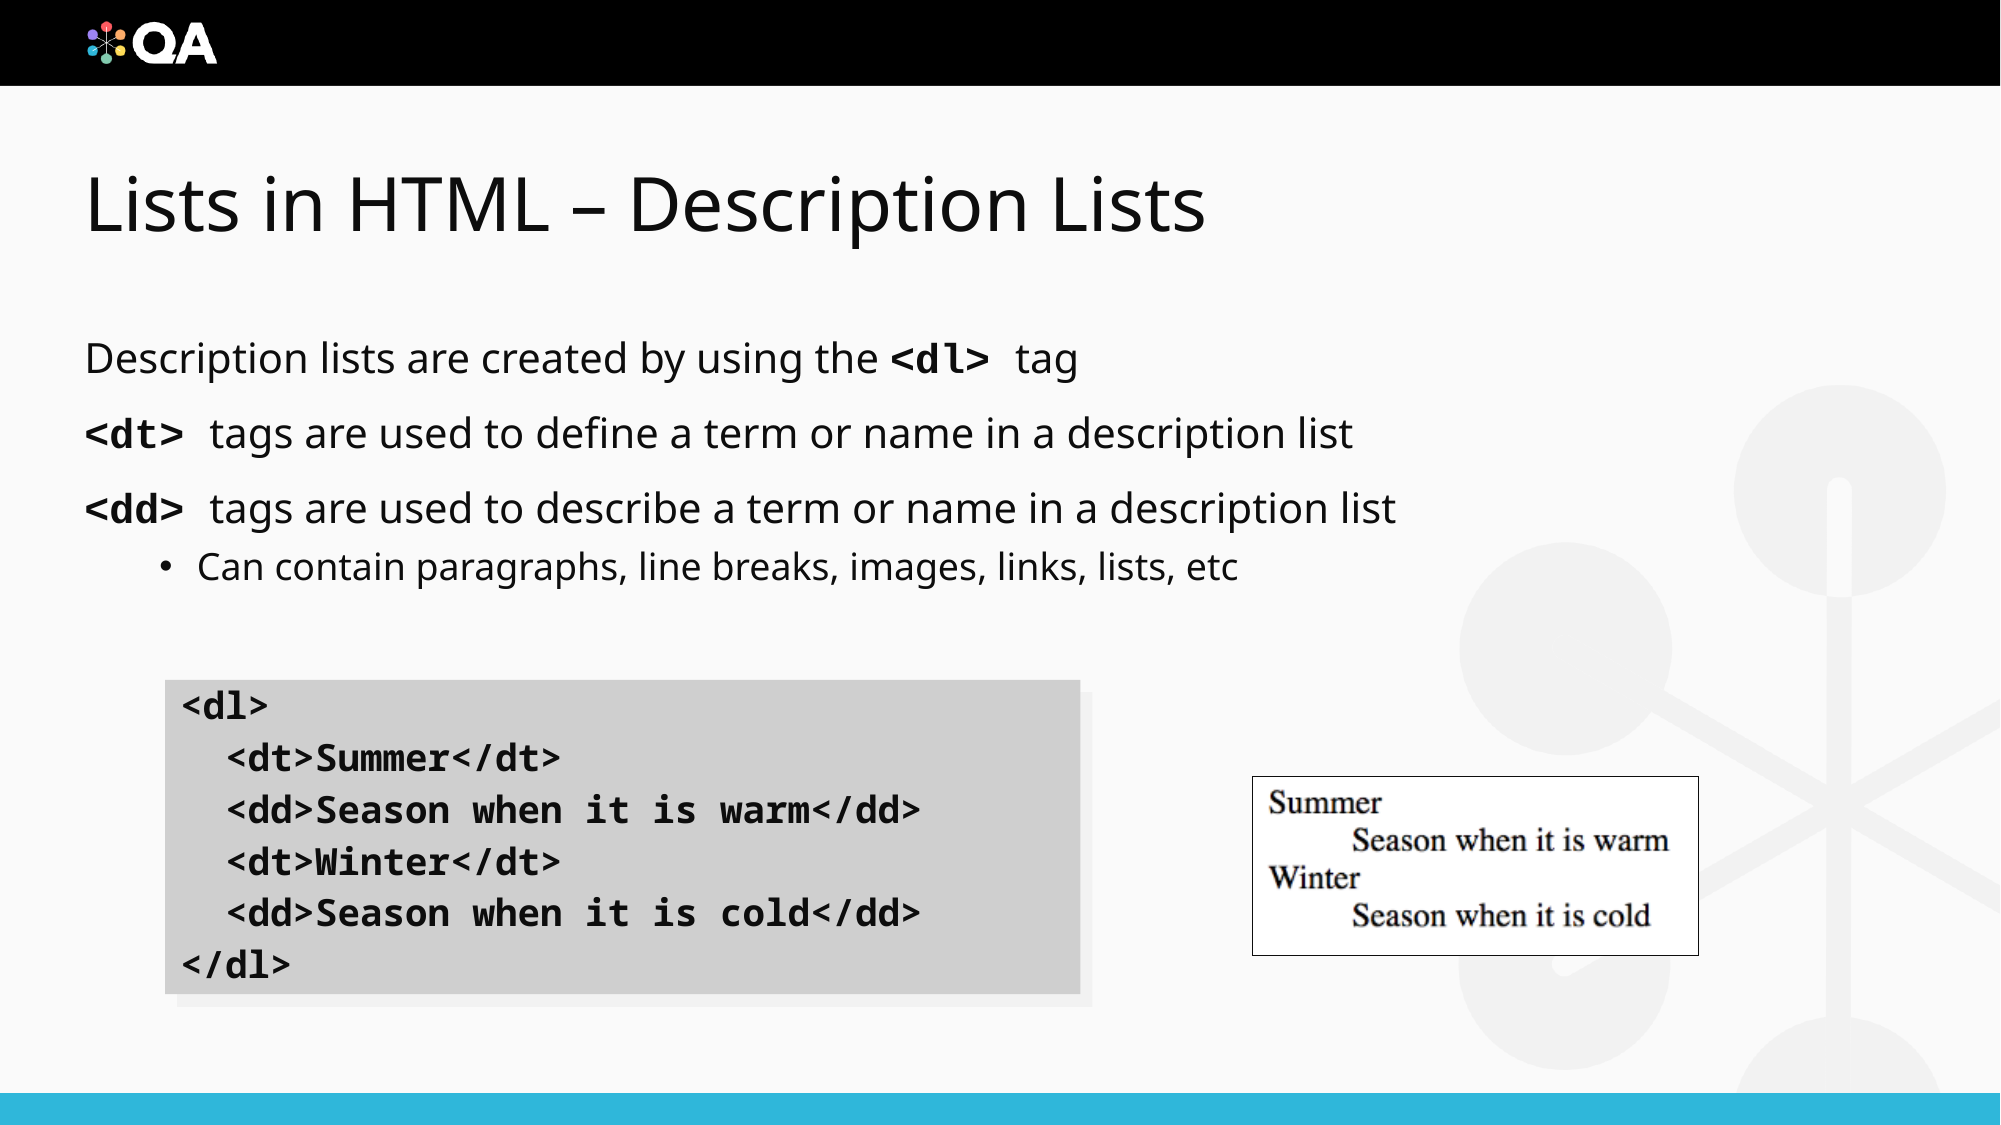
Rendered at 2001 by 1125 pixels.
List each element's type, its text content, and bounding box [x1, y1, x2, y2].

picture [0, 0, 2001, 1125]
list Description lists are created by using the <dl> tag <dt> tags are used to define a term or name in a description list <dd> tags are used to describe a term or name in a description list Can contain paragraphs, line breaks, images, links, lists, etc [84, 324, 1916, 1035]
title Lists in HTML – Description Lists [84, 159, 1916, 278]
text_box <dl> <dt>Summer</dt> <dd>Season when it is warm</dd> <dt>Winter</dt> <dd>Season when it is cold</dd> </dl> [165, 679, 1081, 995]
